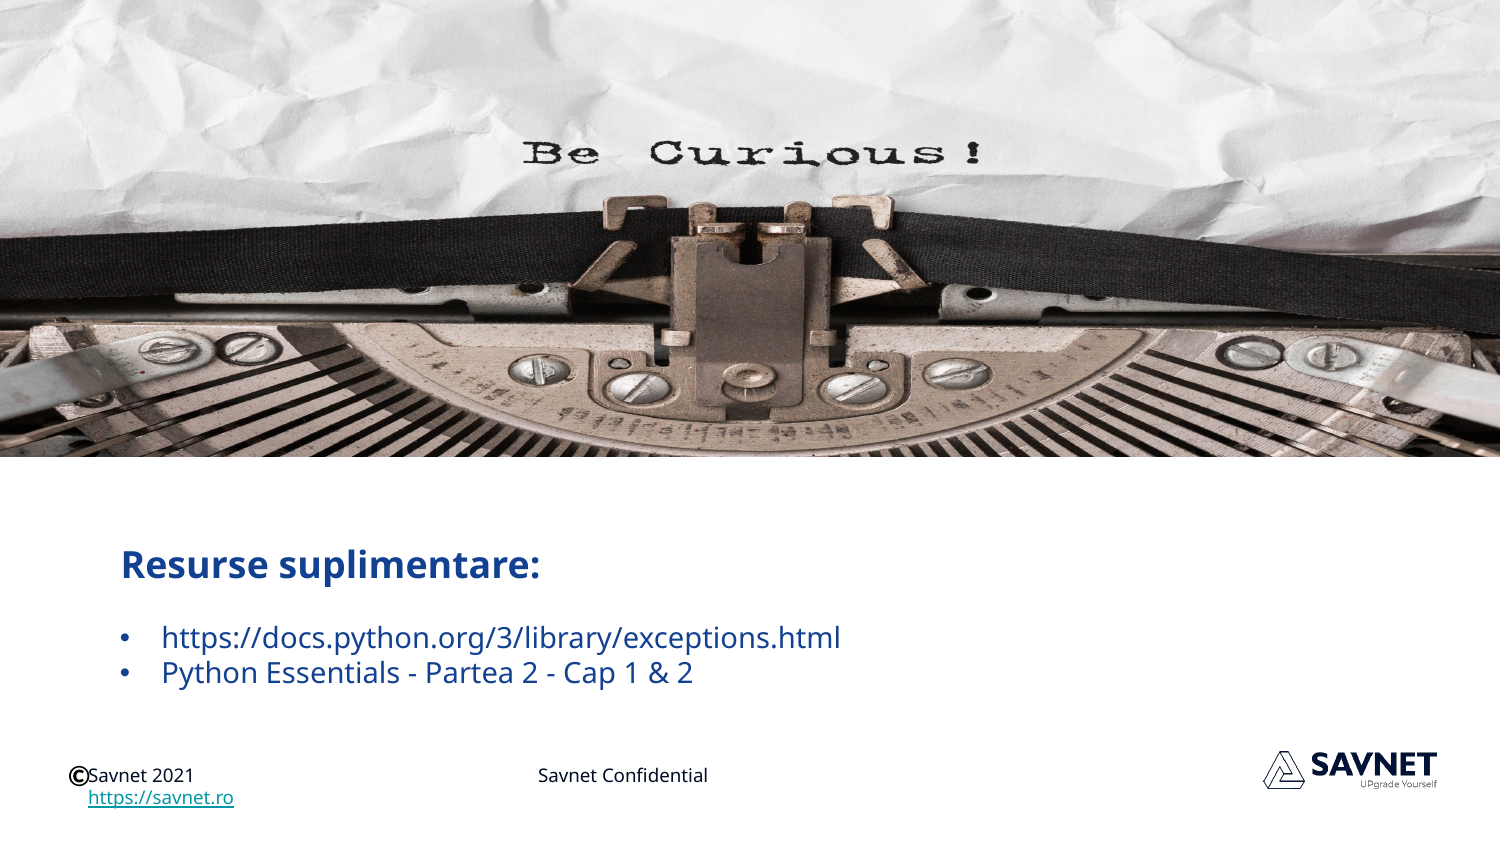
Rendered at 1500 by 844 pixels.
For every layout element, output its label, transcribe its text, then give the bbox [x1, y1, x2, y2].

picture [1262, 751, 1438, 789]
text_box © [55, 751, 89, 798]
text_box https://docs.python.org/3/library/exceptions.html Python Essentials - Partea 2 - Cap 1 & 2 [108, 598, 1497, 696]
text_box Savnet 2021 Savnet Confidential https://savnet.ro [76, 757, 1264, 817]
picture [0, 0, 1500, 458]
text_box Resurse suplimentare: [109, 535, 1498, 592]
